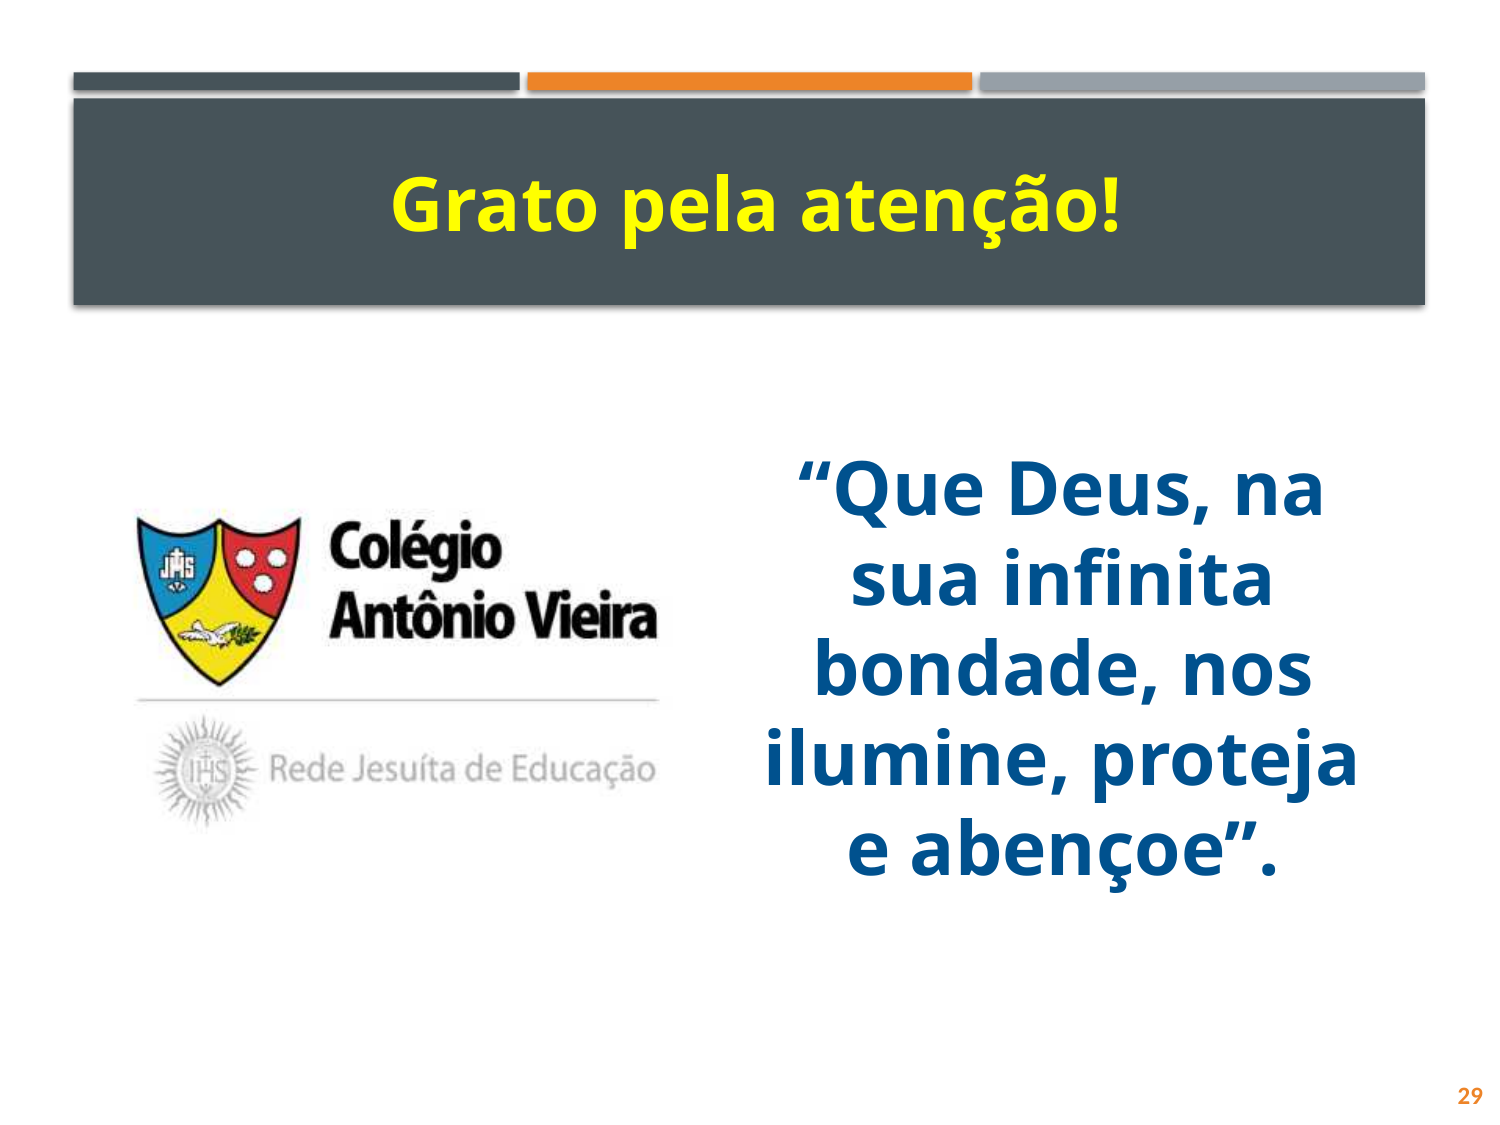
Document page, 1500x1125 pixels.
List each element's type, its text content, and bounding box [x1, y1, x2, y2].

picture [83, 433, 710, 904]
text_box Grato pela atenção! [88, 148, 1424, 254]
text_box “Que Deus, na sua infinita bondade, nos ilumine, proteja e abençoe”. [726, 432, 1400, 898]
slide_number 29 [1371, 1065, 1499, 1125]
